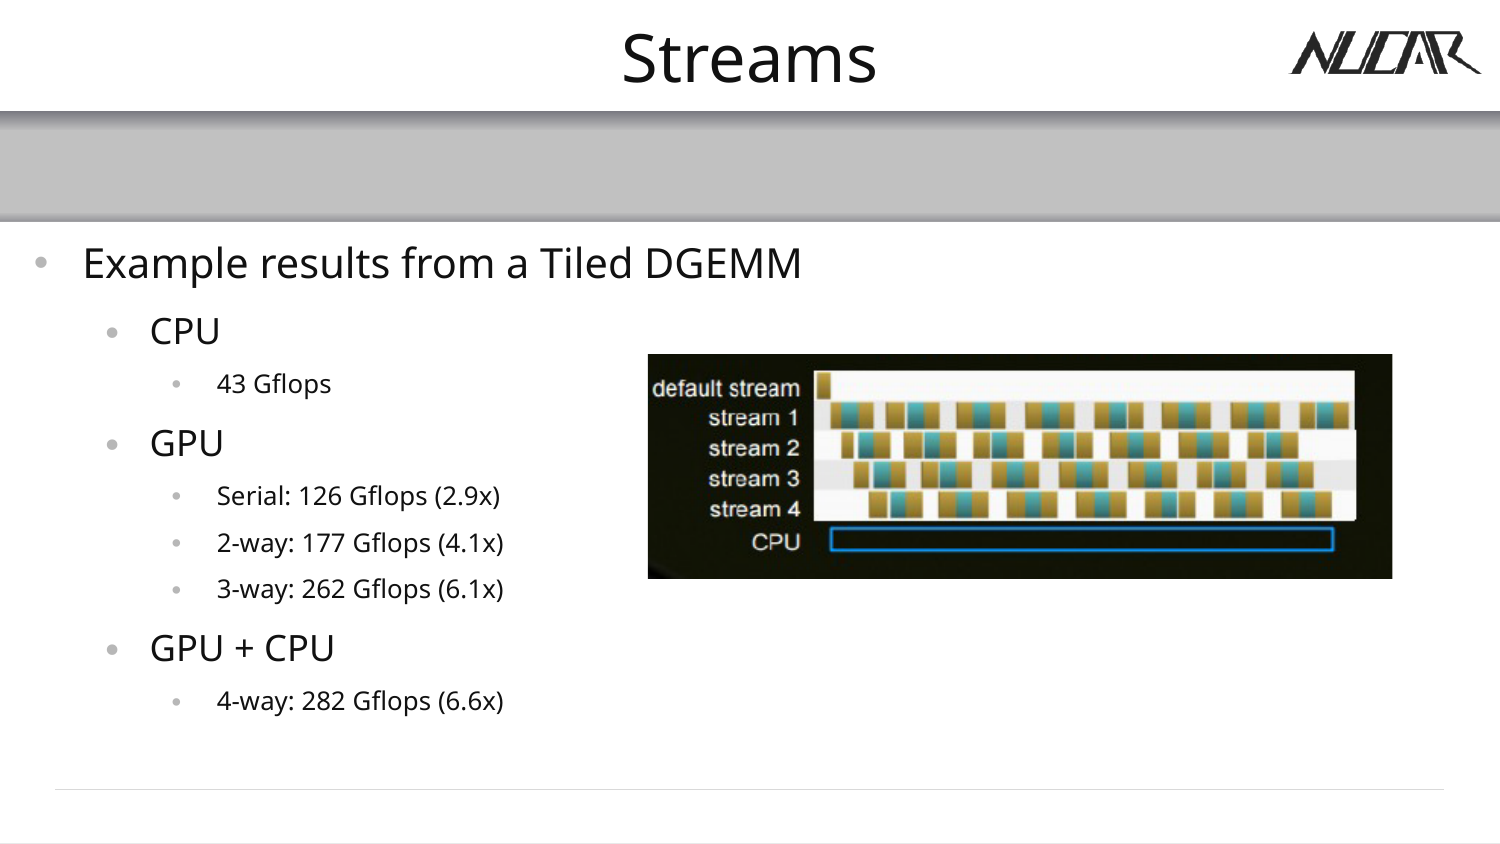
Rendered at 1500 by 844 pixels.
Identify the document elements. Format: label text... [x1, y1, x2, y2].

list Example results from a Tiled DGEMM CPU 43 Gflops GPU Serial: 126 Gflops (2.9x) 2-way: 177 Gflops (4.1x) 3-way: 262 Gflops (6.1x) GPU + CPU 4-way: 282 Gflops (6.6x) [0, 221, 1500, 735]
title Streams [97, 0, 1403, 111]
picture [647, 354, 1393, 580]
